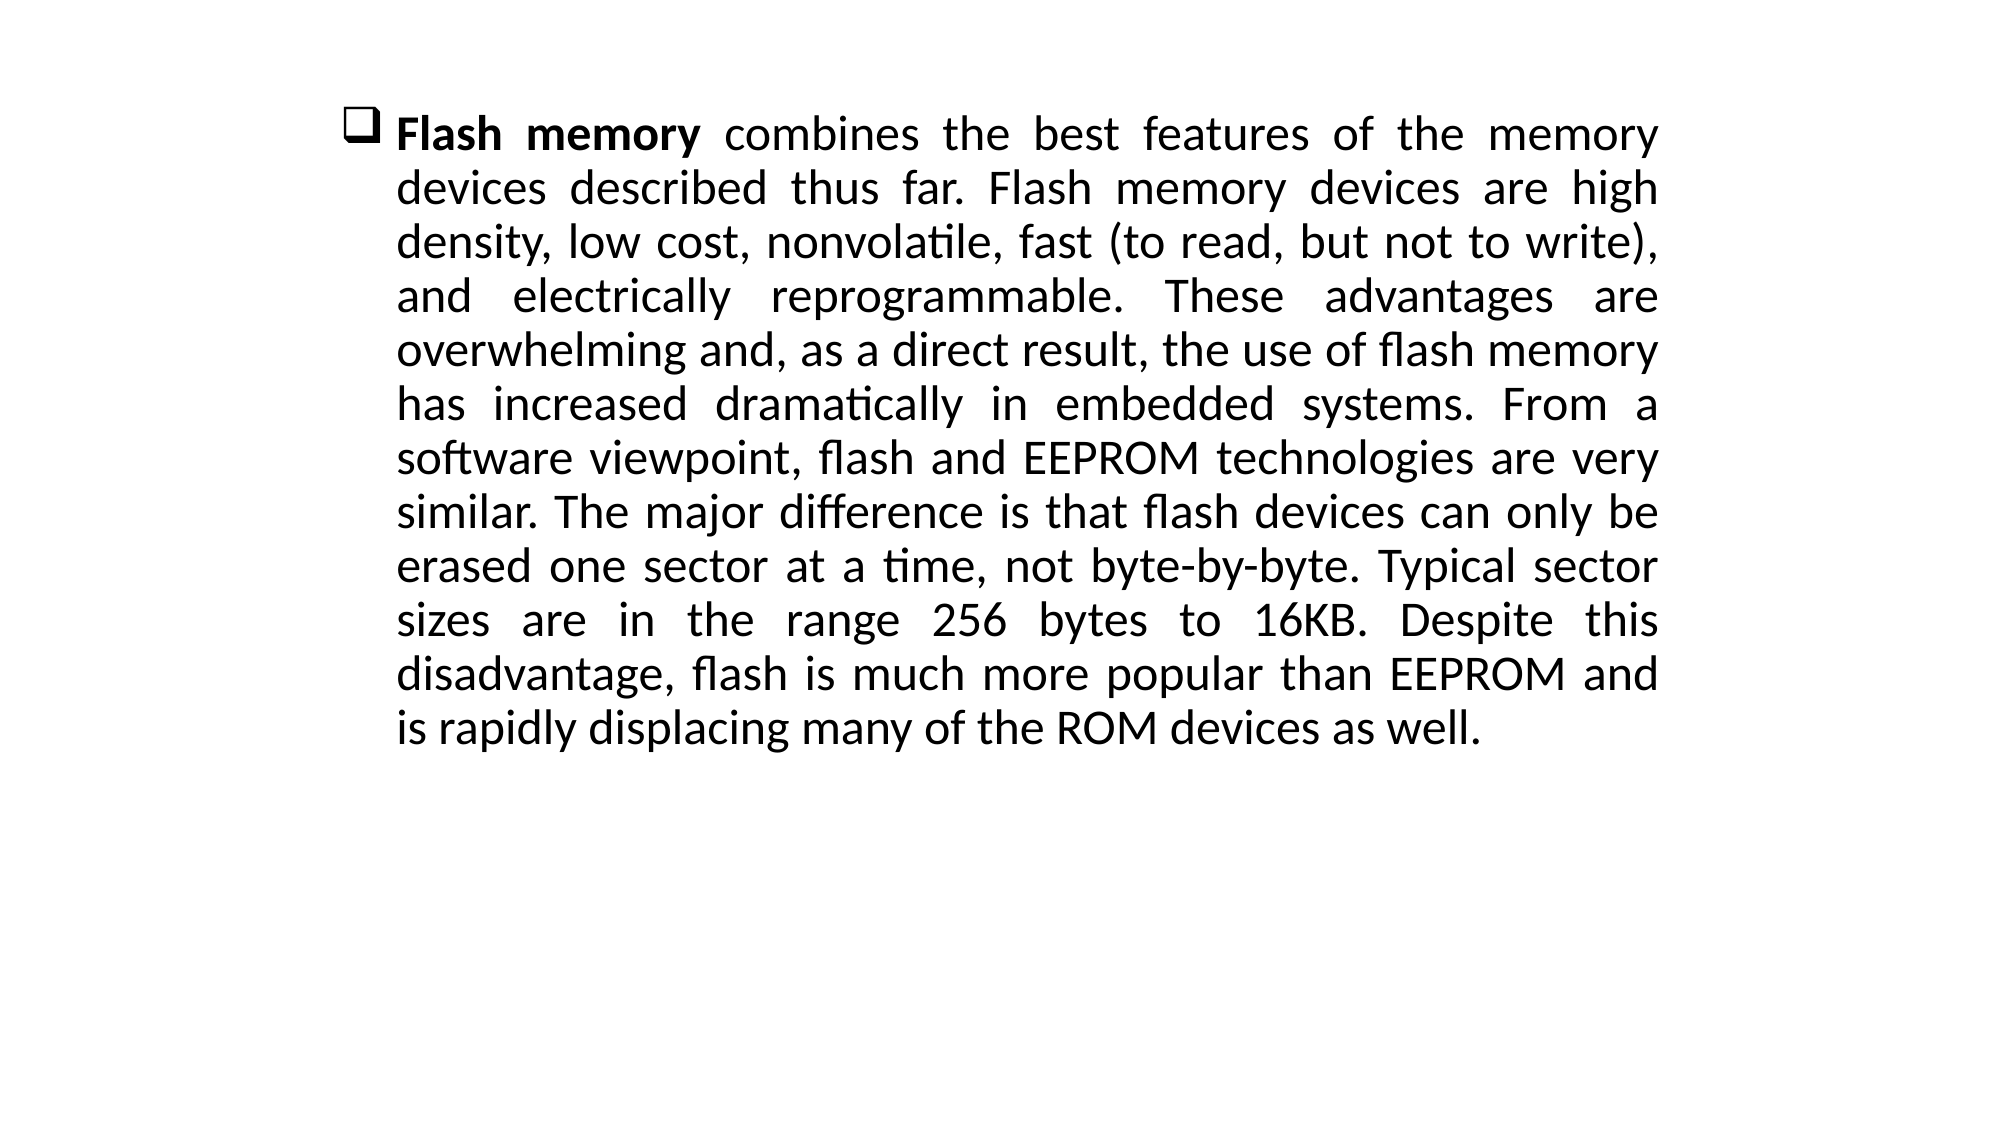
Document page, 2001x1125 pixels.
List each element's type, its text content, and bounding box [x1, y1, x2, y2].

list Flash memory combines the best features of the memory devices described thus far. Flash memory devices are high density, low cost, nonvolatile, fast (to read, but not to write), and electrically reprogrammable. These advantages are overwhelming and, as a direct result, the use of flash memory has increased dramatically in embedded systems. From a software viewpoint, flash and EEPROM technologies are very similar. The major difference is that flash devices can only be erased one sector at a time, not byte-by-byte. Typical sector sizes are in the range 256 bytes to 16KB. Despite this disadvantage, flash is much more popular than EEPROM and is rapidly displacing many of the ROM devices as well. [324, 99, 1675, 1005]
